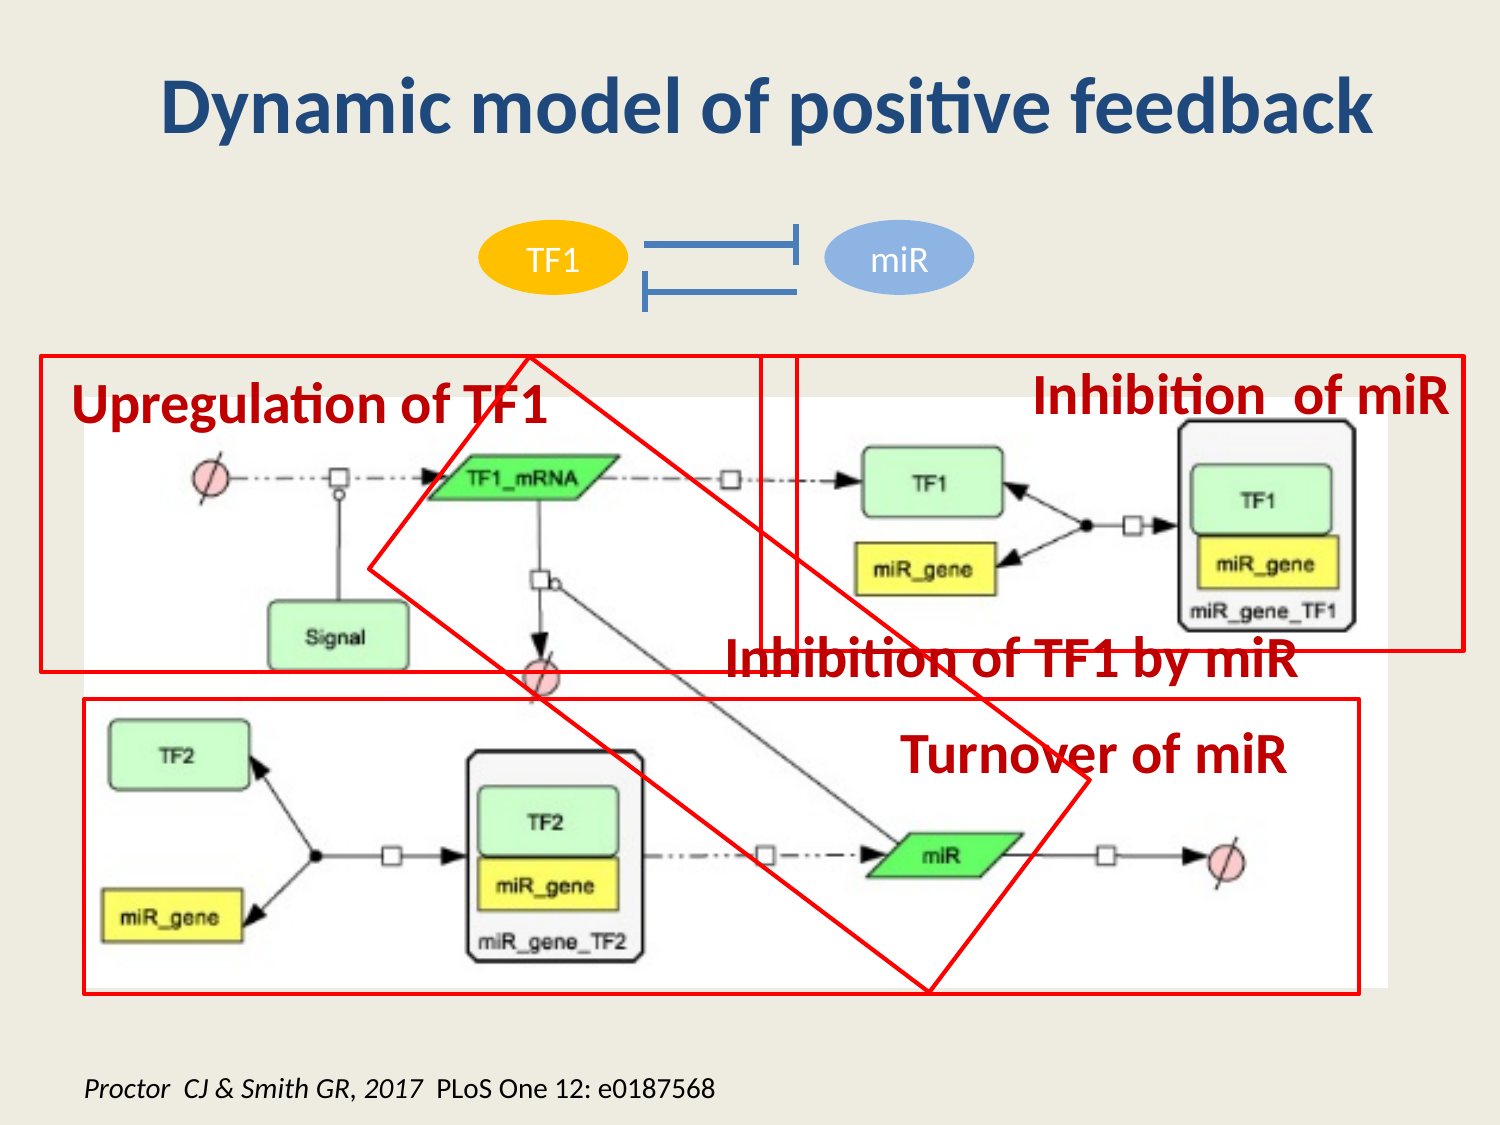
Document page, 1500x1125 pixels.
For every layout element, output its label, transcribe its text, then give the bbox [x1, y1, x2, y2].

text_box Proctor CJ & Smith GR, 2017 PLoS One 12: e0187568 [69, 1062, 738, 1112]
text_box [84, 674, 1360, 995]
picture [1088, 652, 1389, 988]
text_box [377, 541, 1088, 808]
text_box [761, 315, 1464, 652]
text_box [478, 219, 975, 313]
title Dynamic model of positive feedback [64, 7, 1473, 195]
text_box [40, 324, 798, 672]
